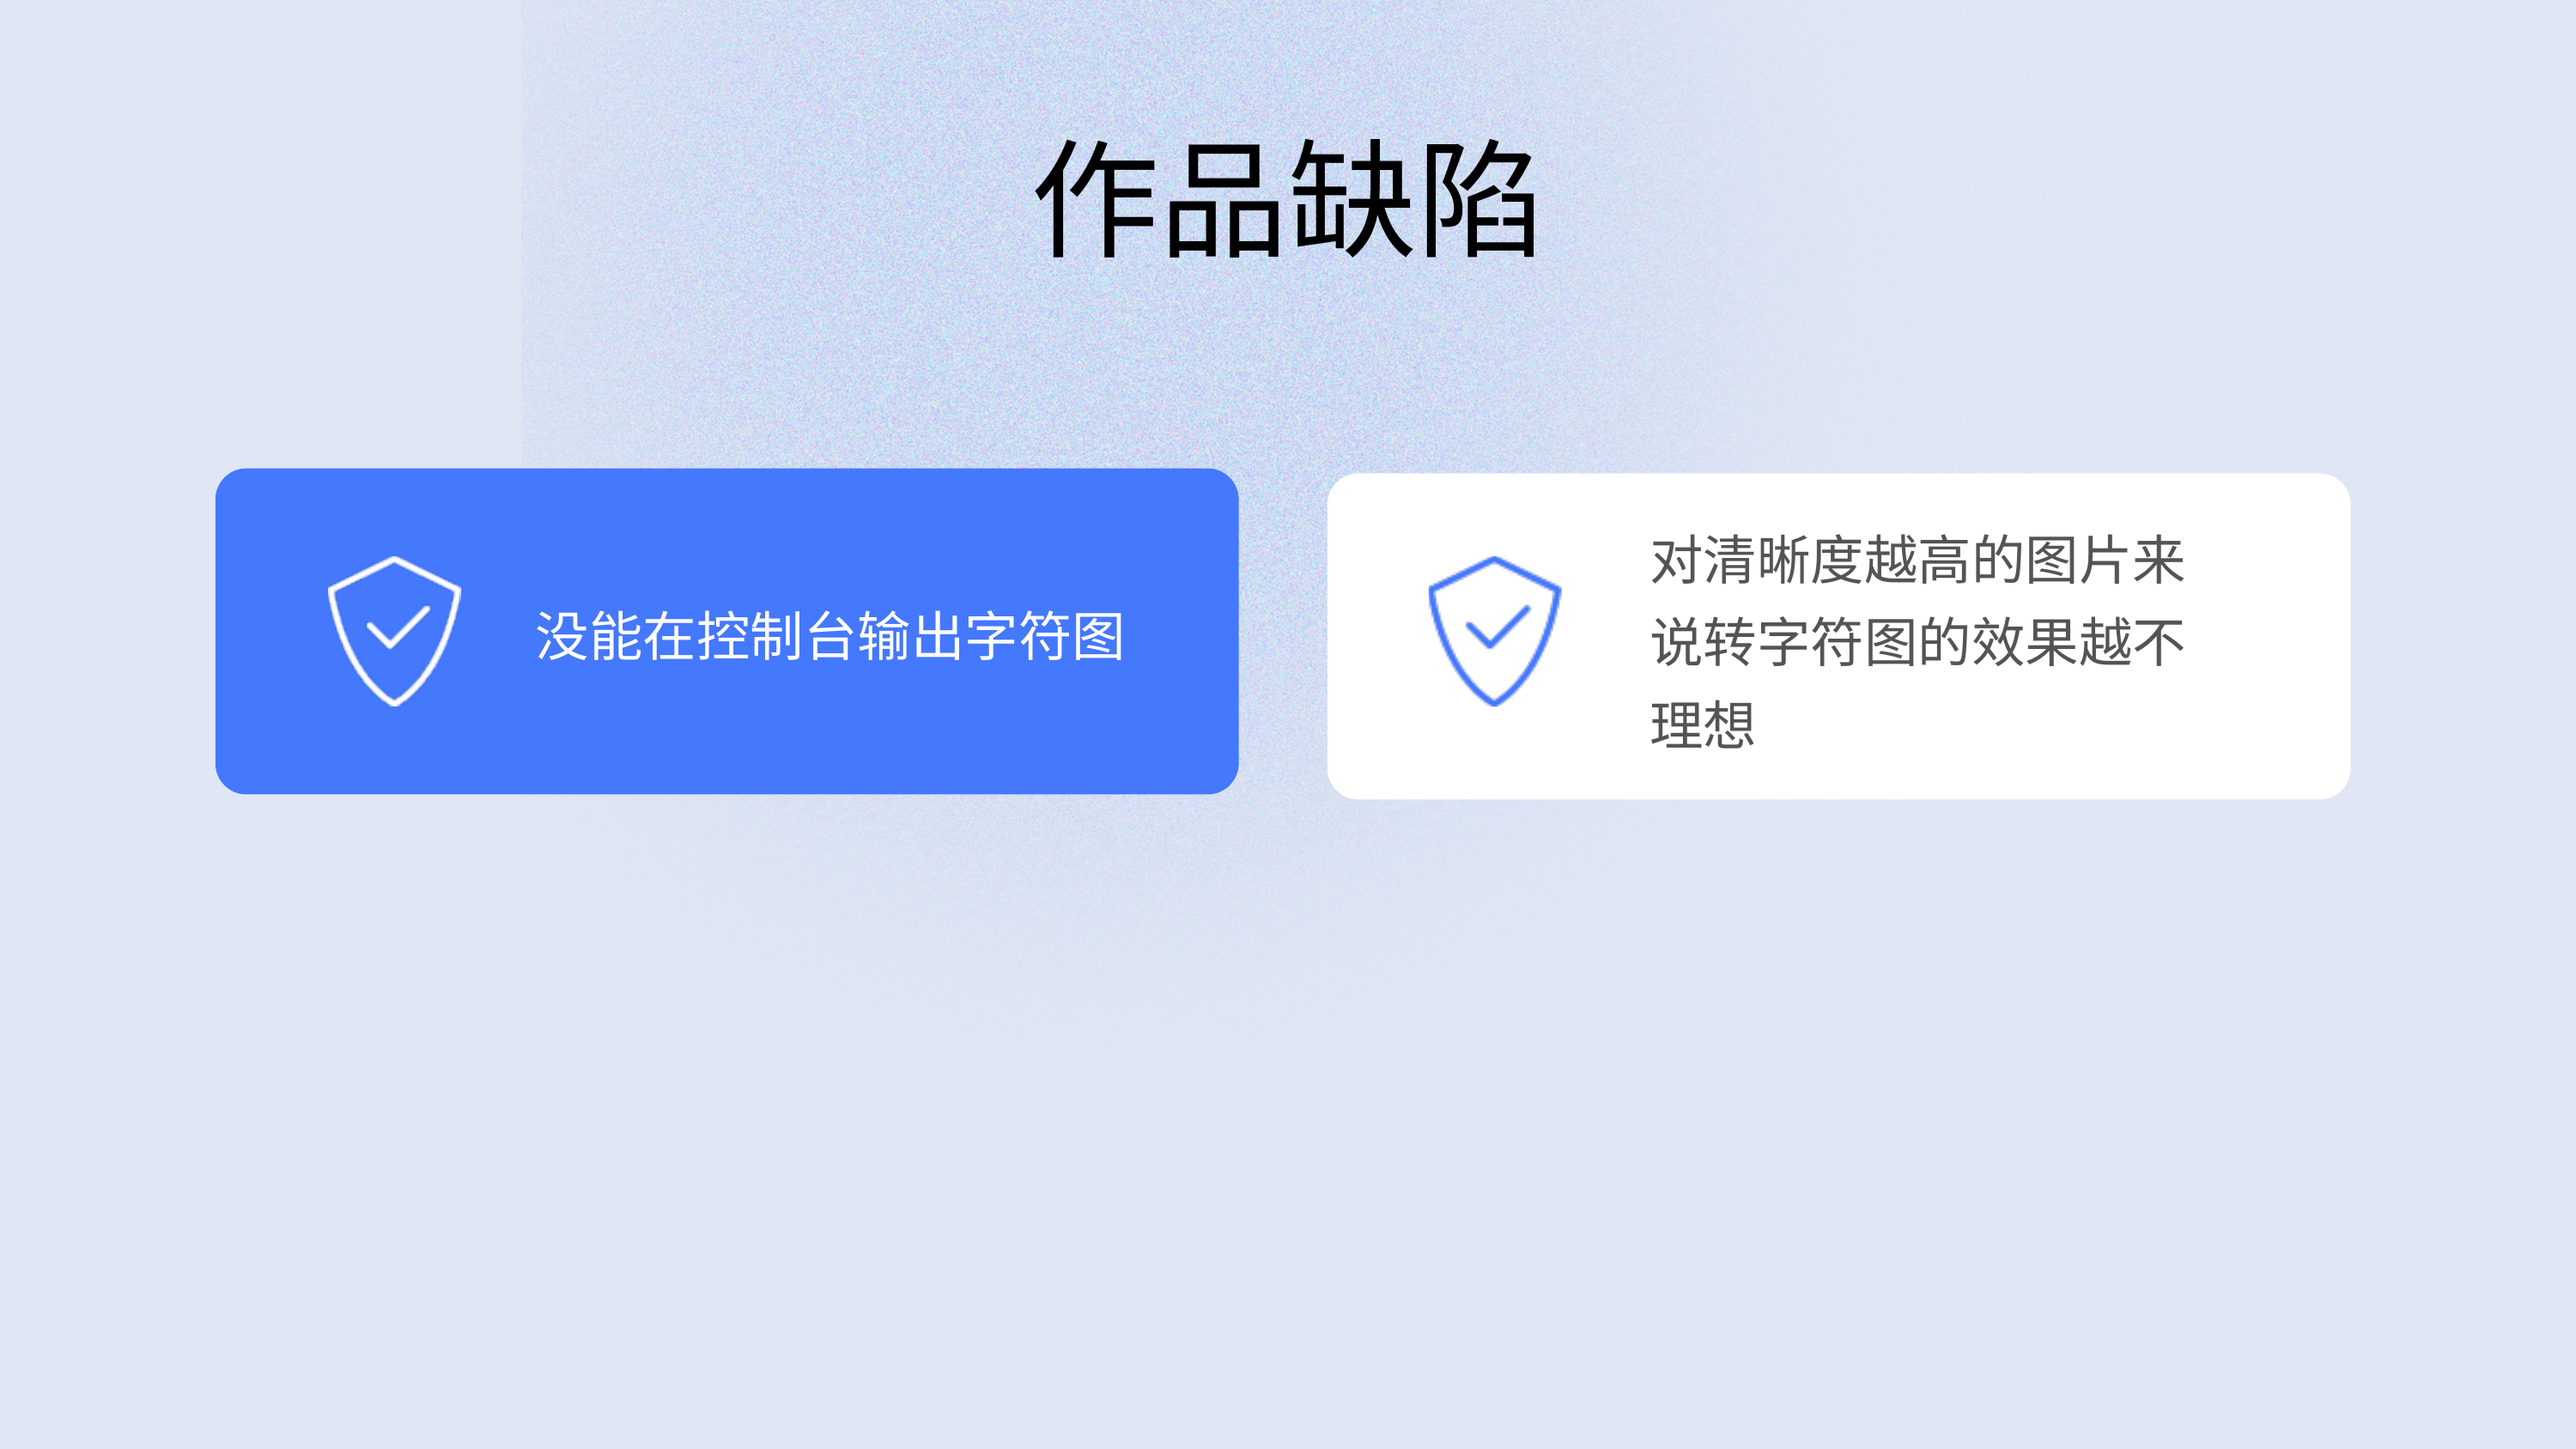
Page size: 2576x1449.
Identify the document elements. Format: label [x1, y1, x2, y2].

picture [1428, 555, 1562, 707]
picture [327, 555, 462, 707]
picture [520, 0, 2055, 1216]
text_box [1327, 473, 2351, 800]
text_box [215, 468, 1239, 795]
